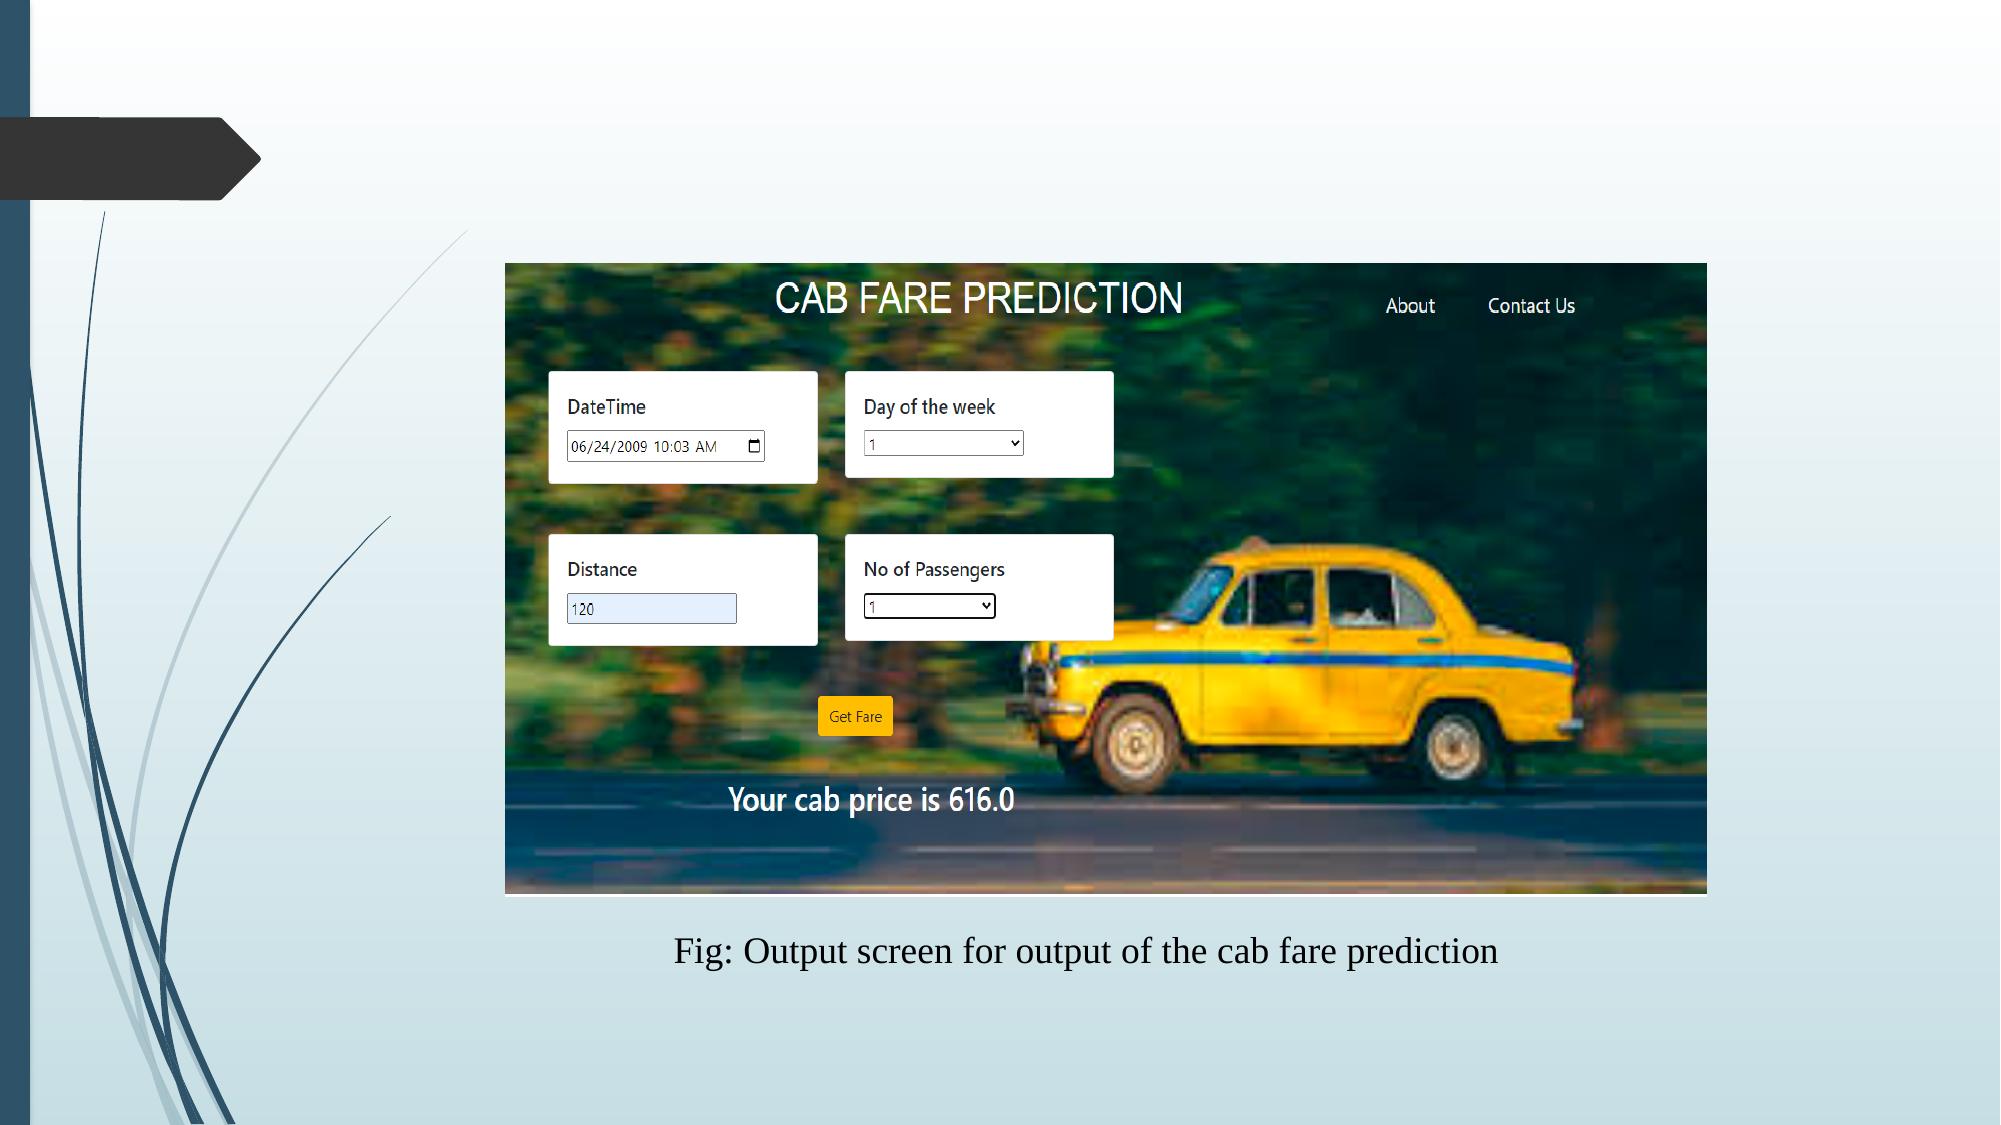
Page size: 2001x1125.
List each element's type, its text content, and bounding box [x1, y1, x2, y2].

text_box Fig: Output screen for output of the cab fare prediction [658, 919, 1660, 979]
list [504, 263, 1707, 897]
